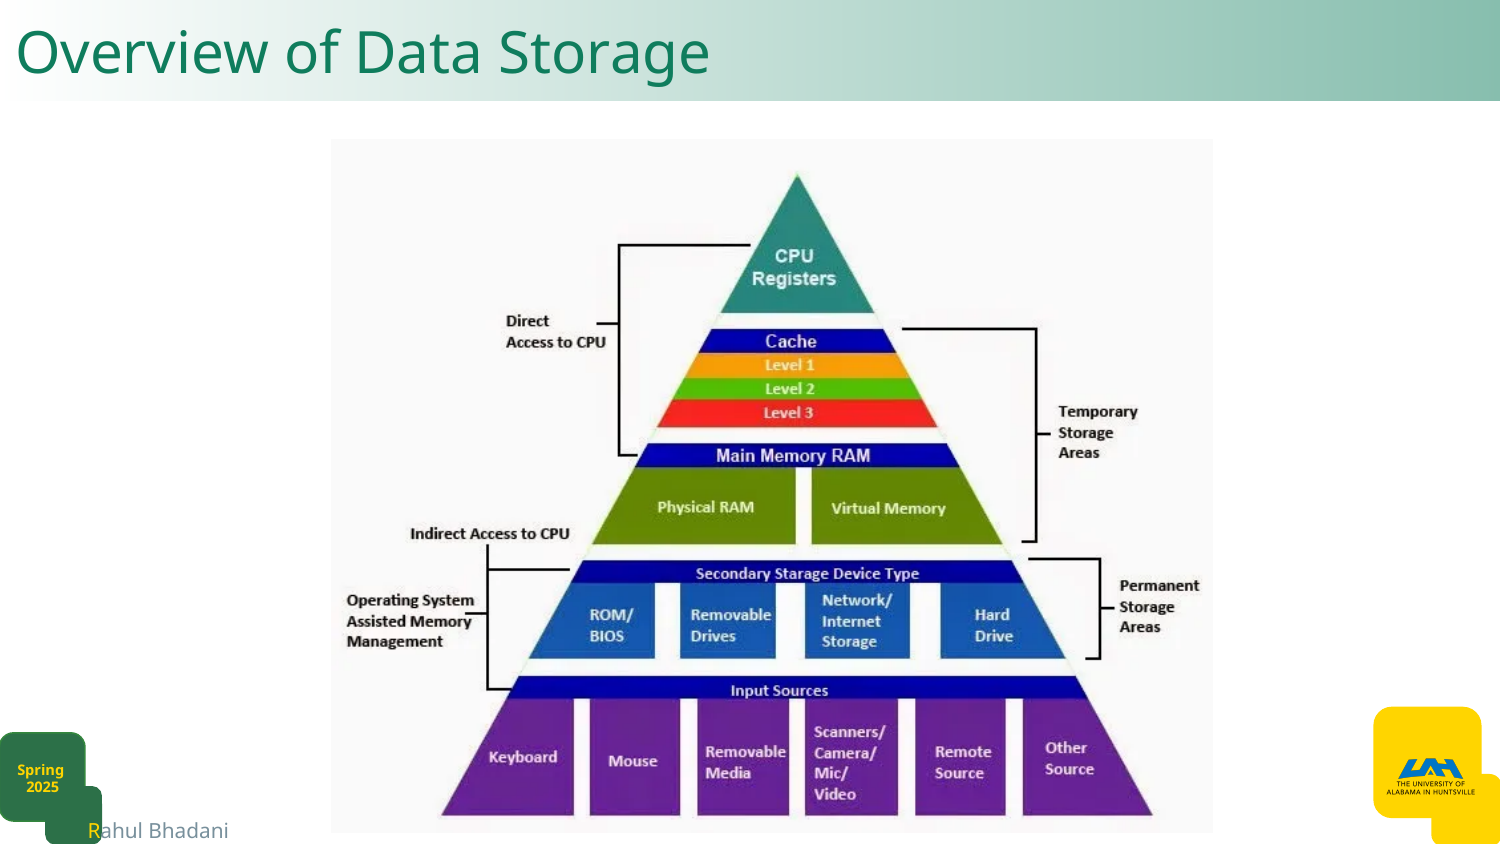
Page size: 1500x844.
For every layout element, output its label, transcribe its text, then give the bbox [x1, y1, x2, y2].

picture [1386, 758, 1475, 795]
picture [330, 139, 1213, 834]
title Overview of Data Storage [0, 0, 1500, 101]
